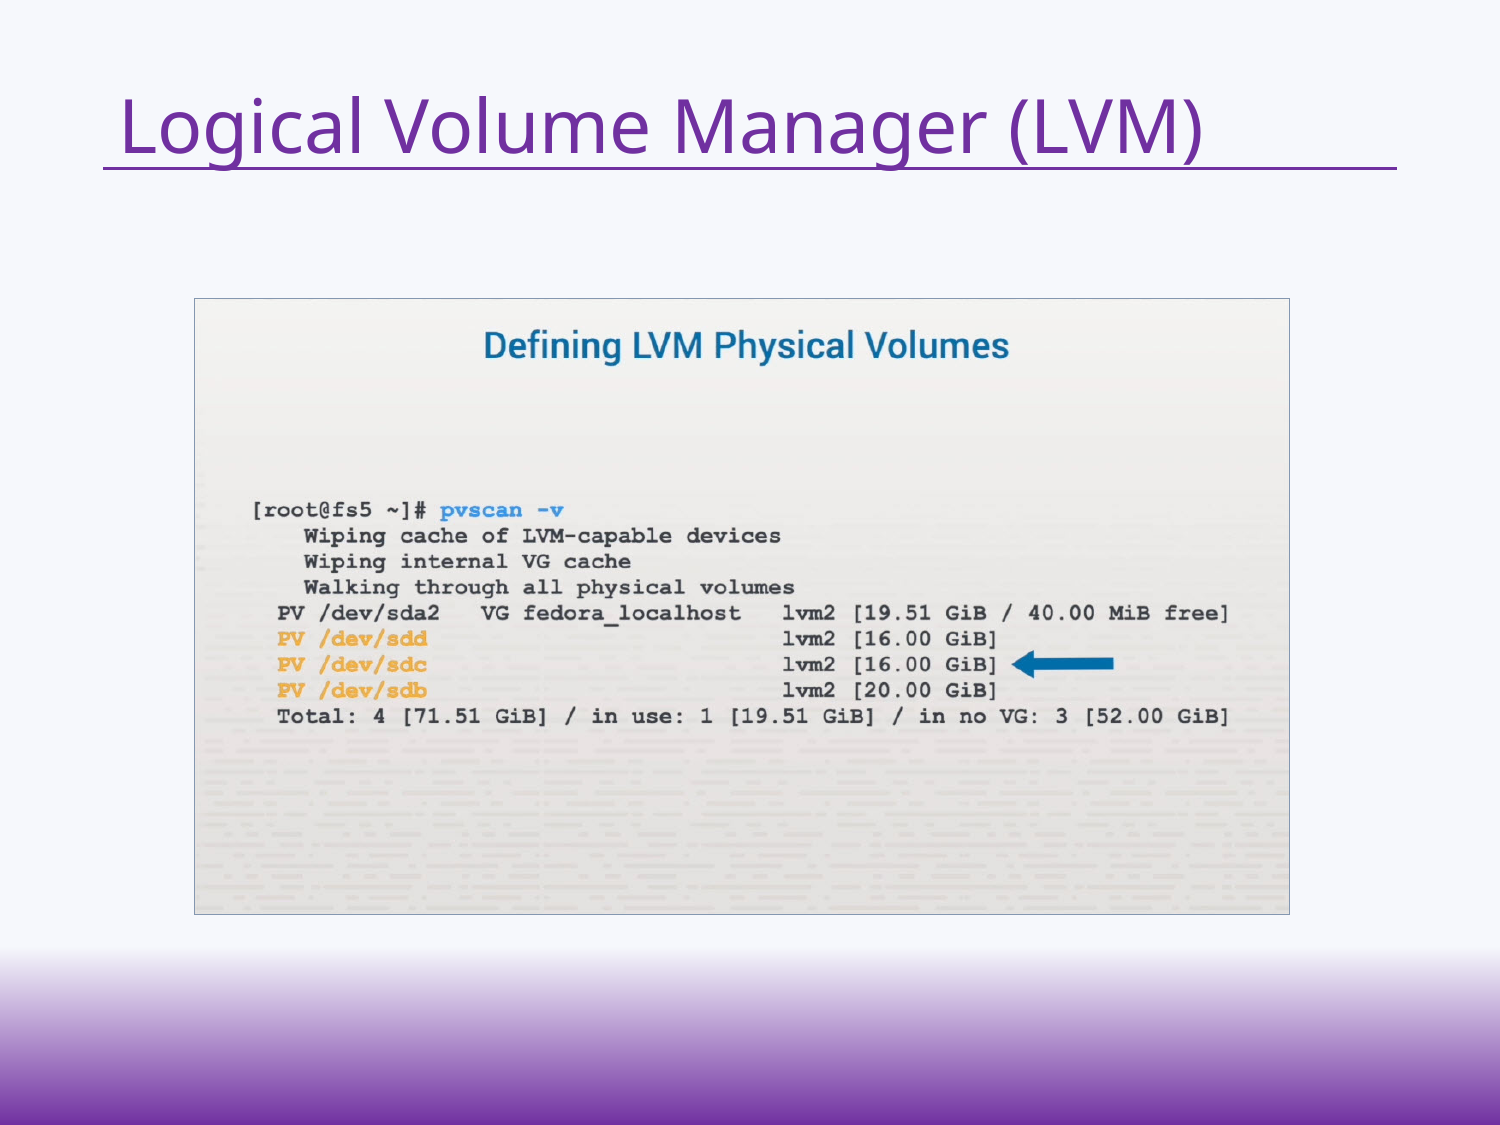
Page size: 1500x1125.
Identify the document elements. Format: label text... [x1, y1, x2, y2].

picture [194, 298, 1290, 915]
title Logical Volume Manager (LVM) [103, 49, 1397, 210]
